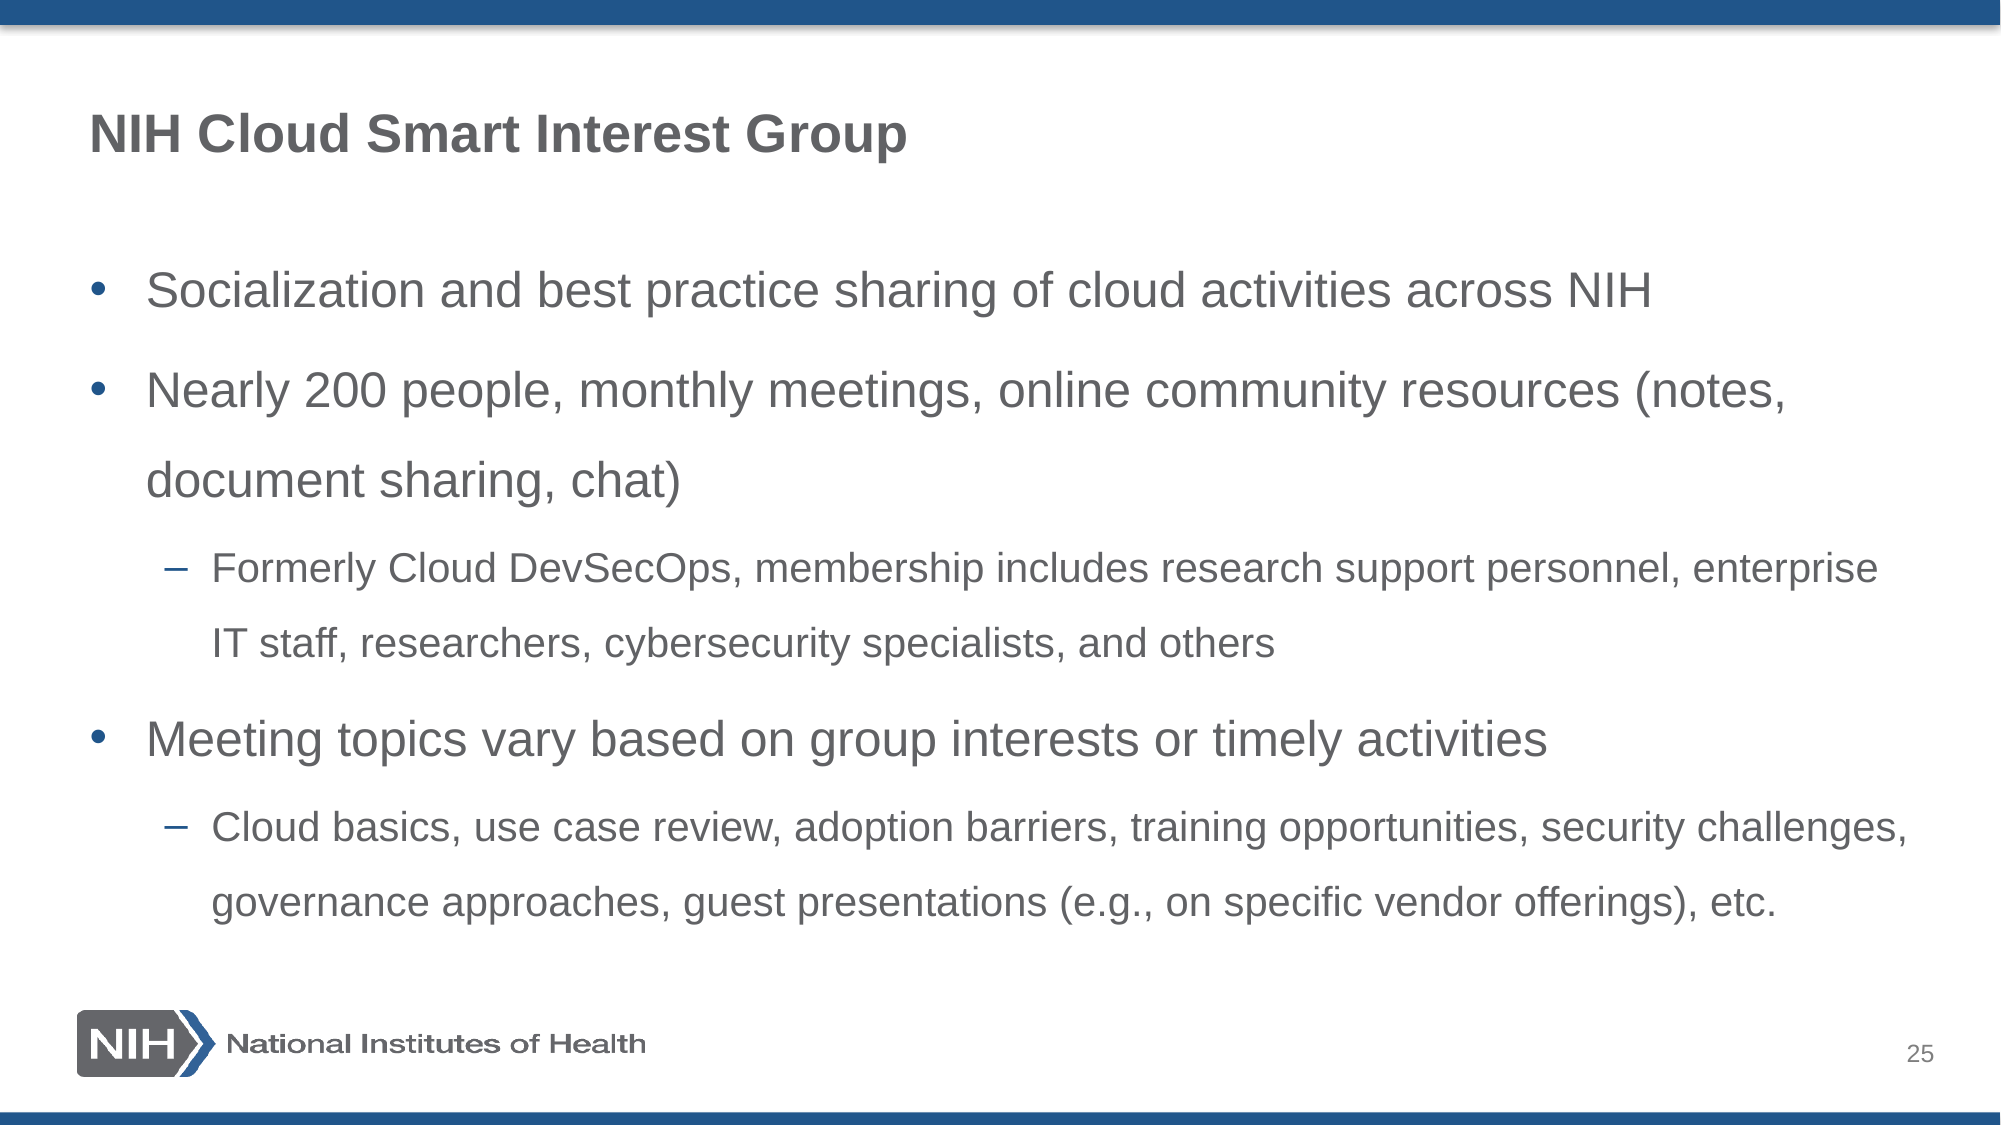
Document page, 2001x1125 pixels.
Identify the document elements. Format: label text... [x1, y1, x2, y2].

slide_number 25 [1482, 1022, 1950, 1083]
title NIH Cloud Smart Interest Group [74, 53, 1925, 220]
list Socialization and best practice sharing of cloud activities across NIH Nearly 200 people, monthly meetings, online community resources (notes, document sharing, chat) Formerly Cloud DevSecOps, membership includes research support personnel, enterprise IT staff, researchers, cybersecurity specialists, and others Meeting topics vary based on group interests or timely activities Cloud basics, use case review, adoption barriers, training opportunities, security challenges, governance approaches, guest presentations (e.g., on specific vendor offerings), etc. [74, 220, 1925, 986]
picture [77, 1010, 645, 1077]
